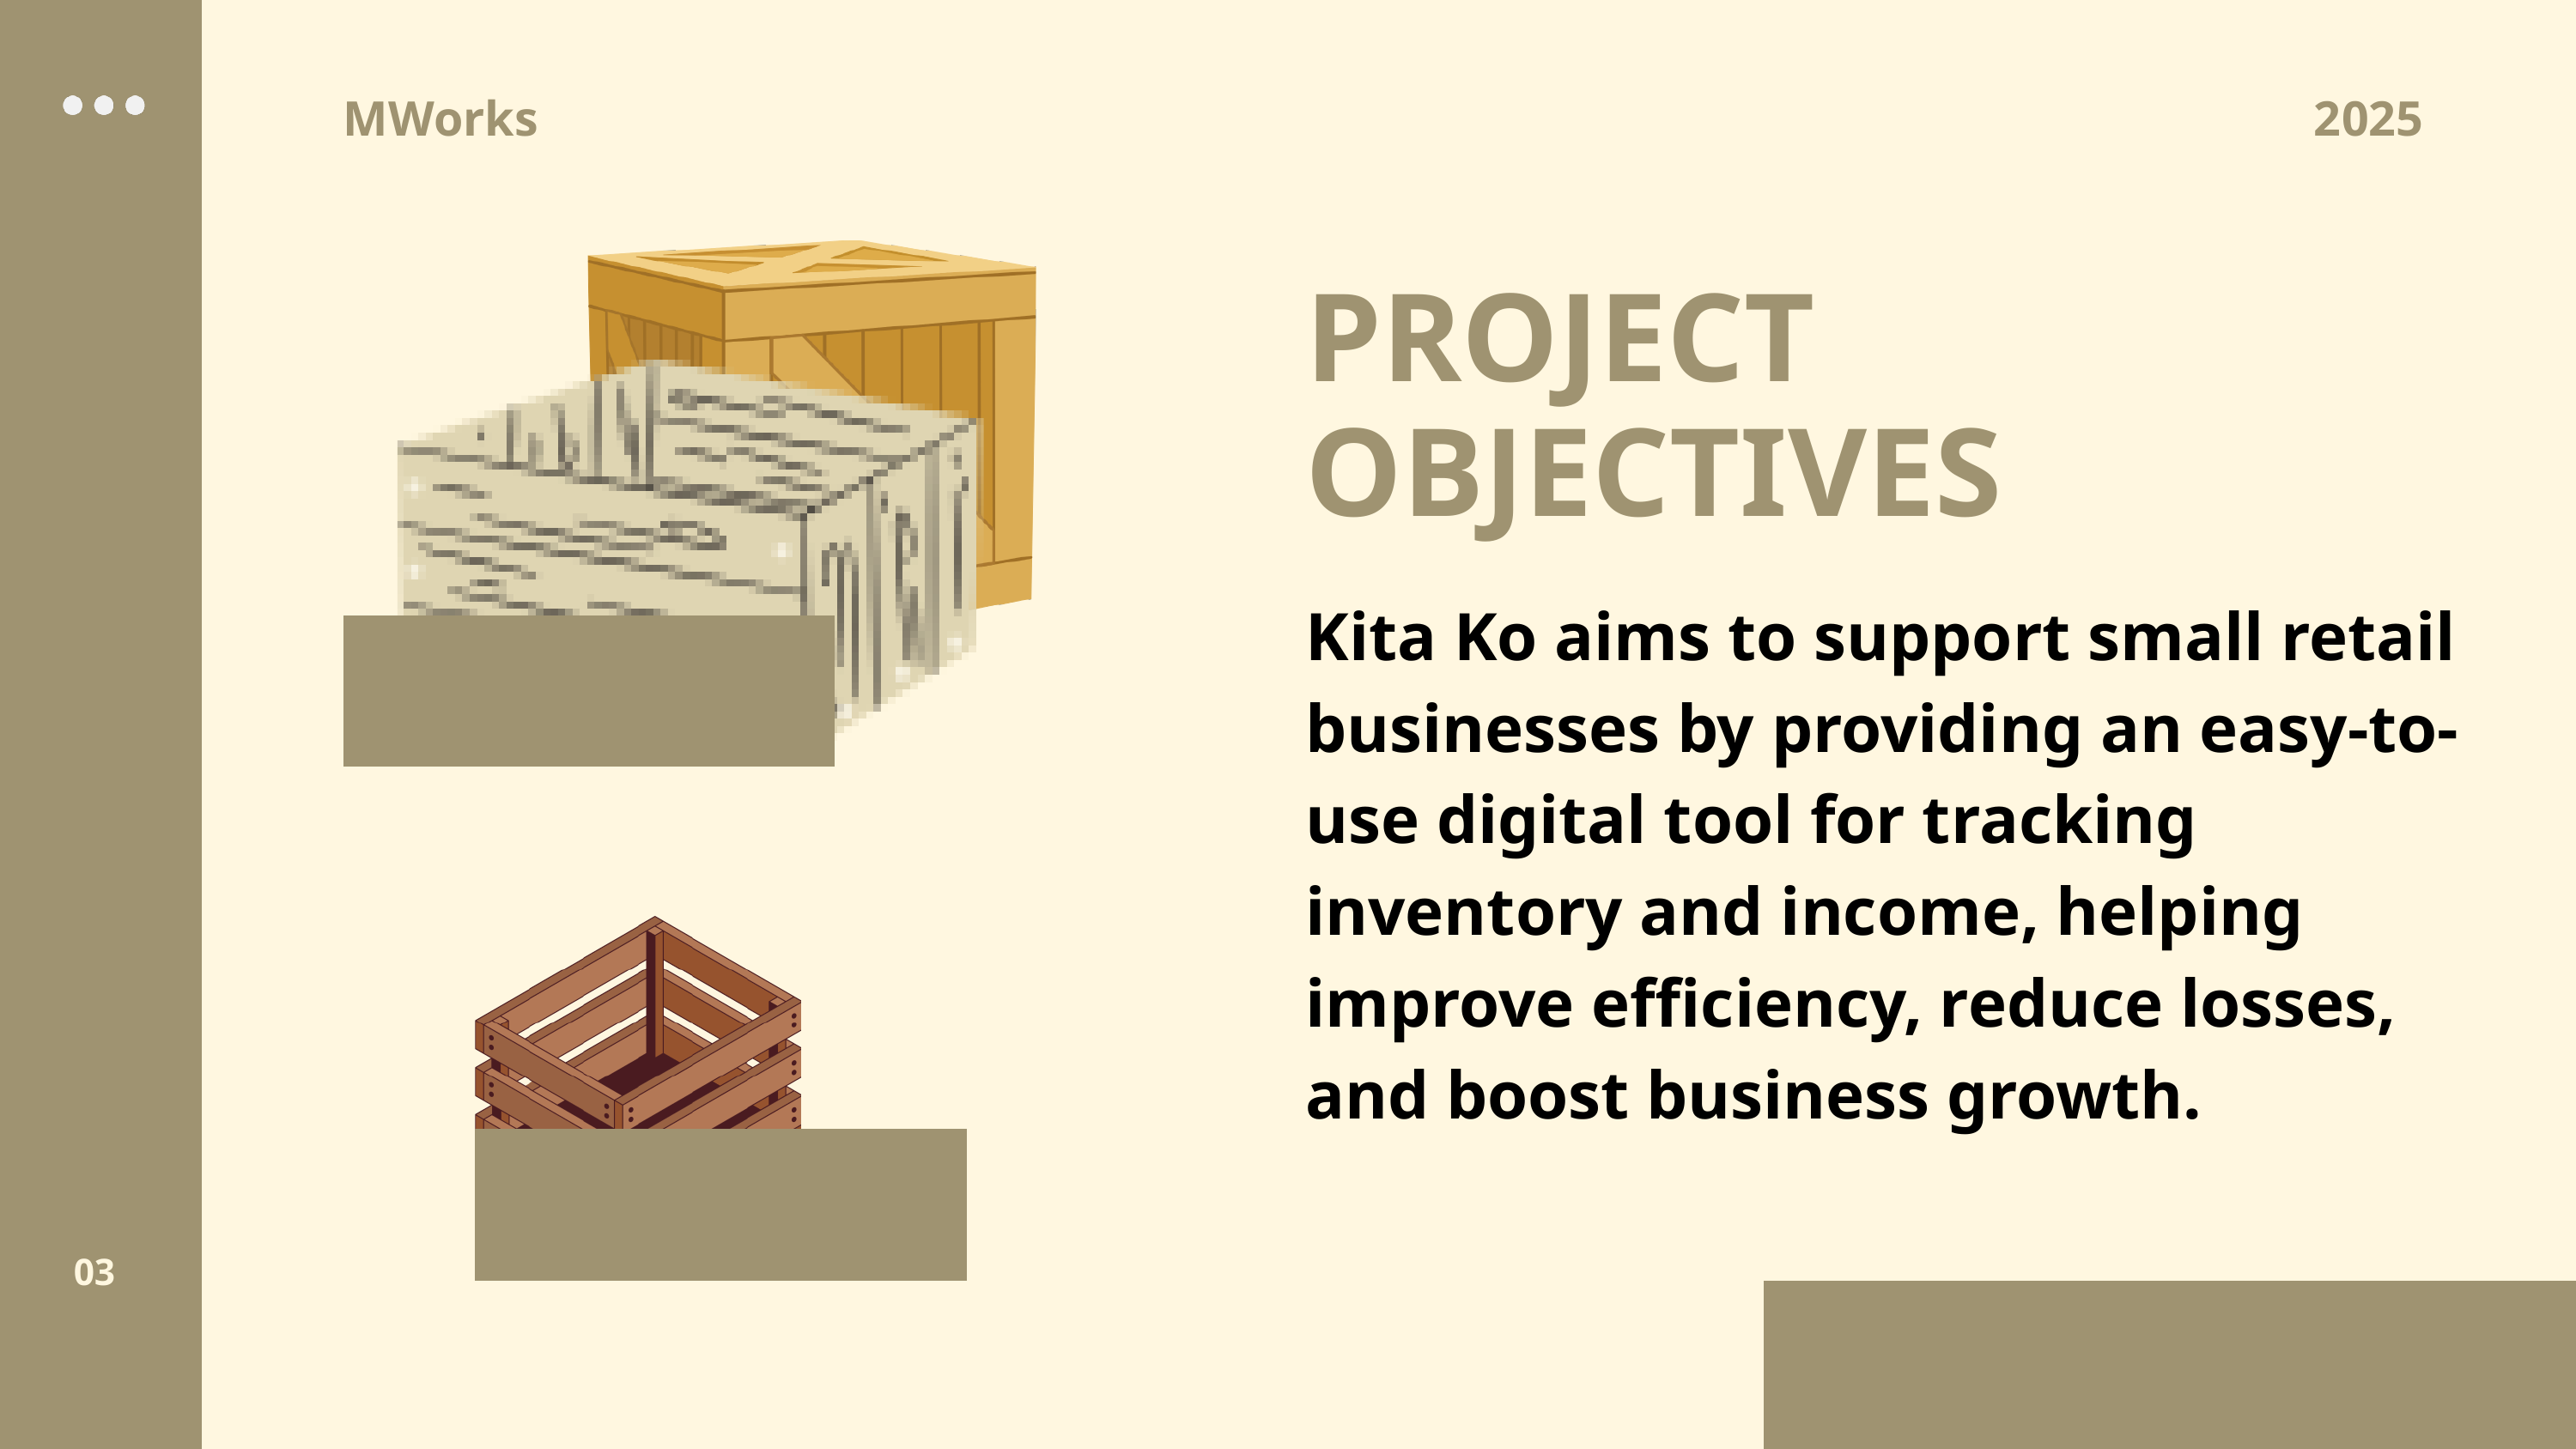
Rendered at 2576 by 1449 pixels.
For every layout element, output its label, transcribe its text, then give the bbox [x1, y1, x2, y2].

text_box [475, 916, 801, 1128]
text_box PROJECT OBJECTIVES [1305, 270, 2400, 542]
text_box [475, 1128, 967, 1282]
text_box [397, 360, 984, 749]
text_box Kita Ko aims to support small retail businesses by providing an easy-to-use digital tool for tracking inventory and income, helping improve efficiency, reduce losses, and boost business growth. [1305, 581, 2511, 1132]
text_box 2025 [2313, 79, 2486, 146]
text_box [0, 0, 203, 1449]
text_box [587, 240, 1036, 653]
text_box MWorks [343, 79, 779, 146]
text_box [1763, 1280, 2576, 1449]
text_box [343, 615, 835, 767]
